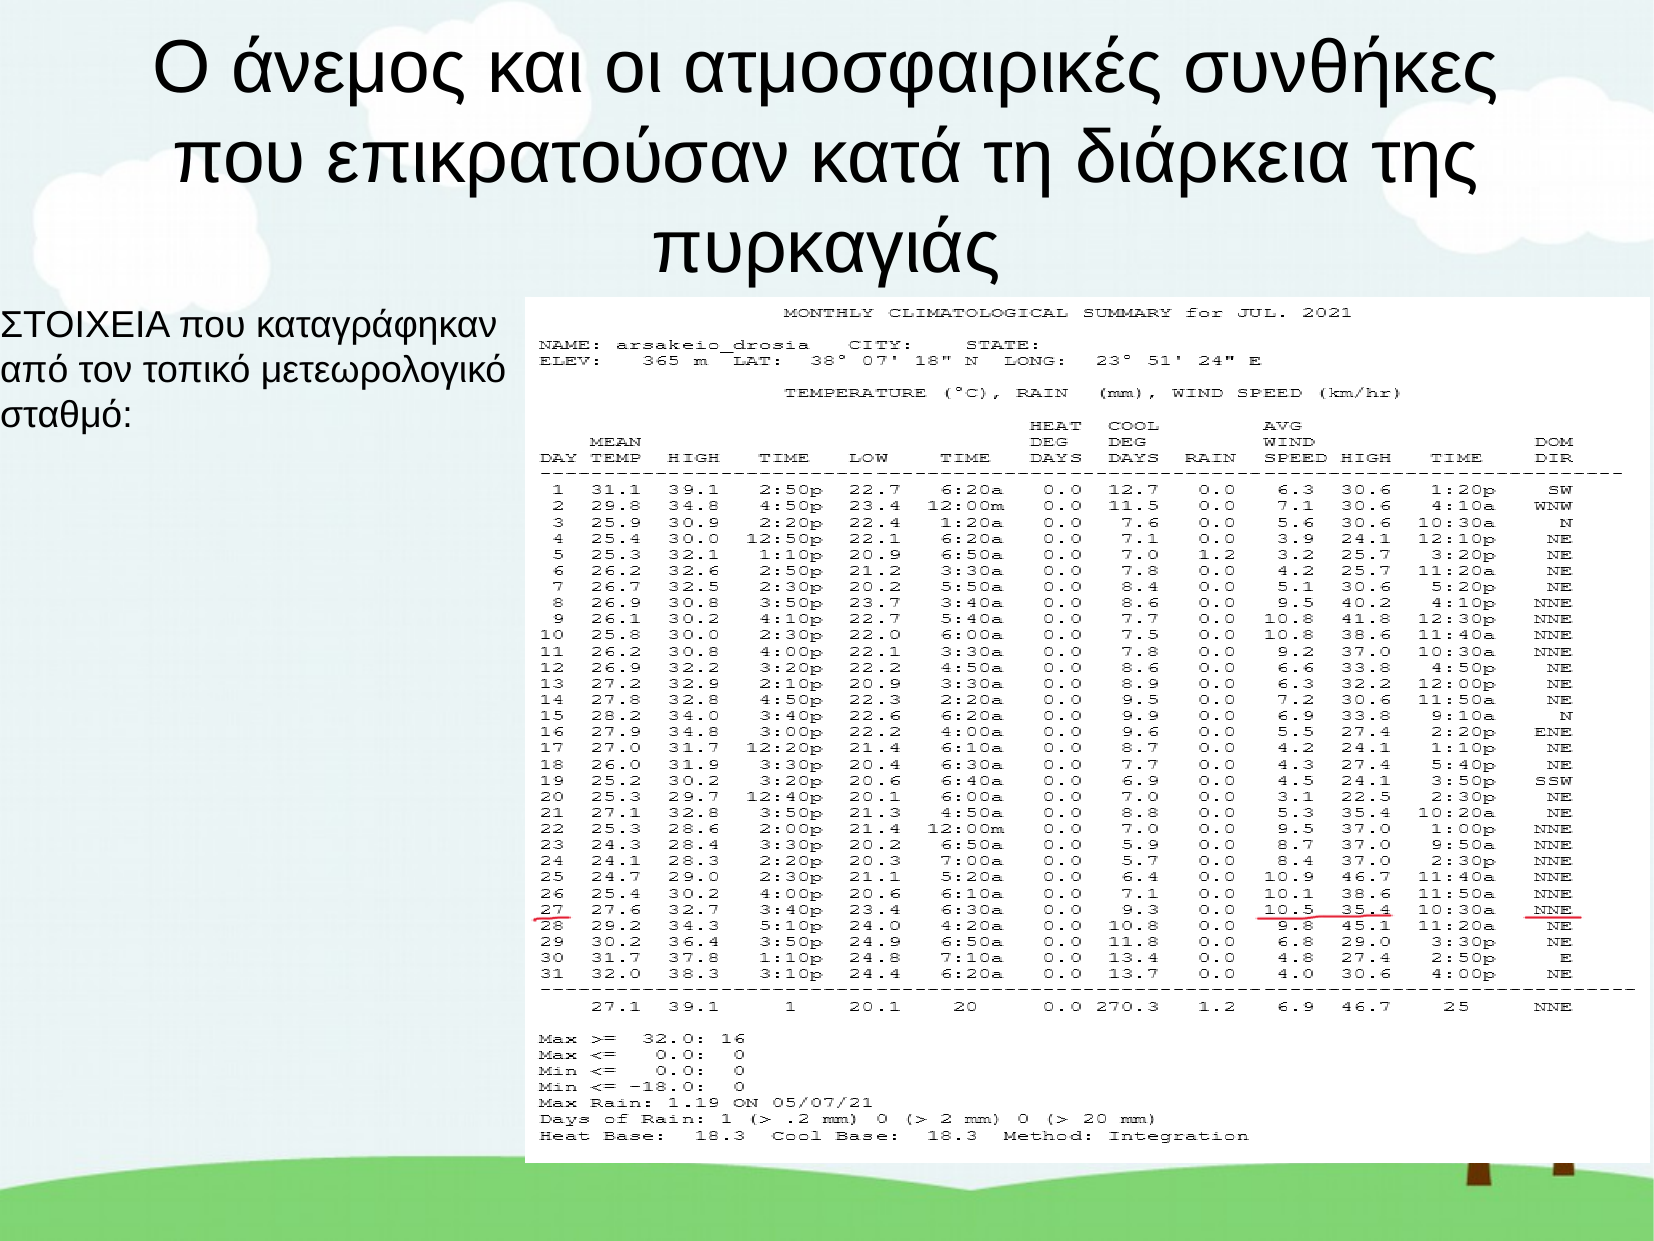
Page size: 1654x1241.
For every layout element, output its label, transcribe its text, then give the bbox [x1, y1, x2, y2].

picture [0, 0, 1654, 1241]
text_box ΣΤΟΙΧΕΙΑ που καταγράφηκαν από τον τοπικό μετεωρολογικό σταθμό: [0, 300, 520, 405]
text_box Ο άνεμος και οι ατμοσφαιρικές συνθήκες που επικρατούσαν κατά τη διάρκεια της πυρκαγιάς [82, 49, 1570, 256]
